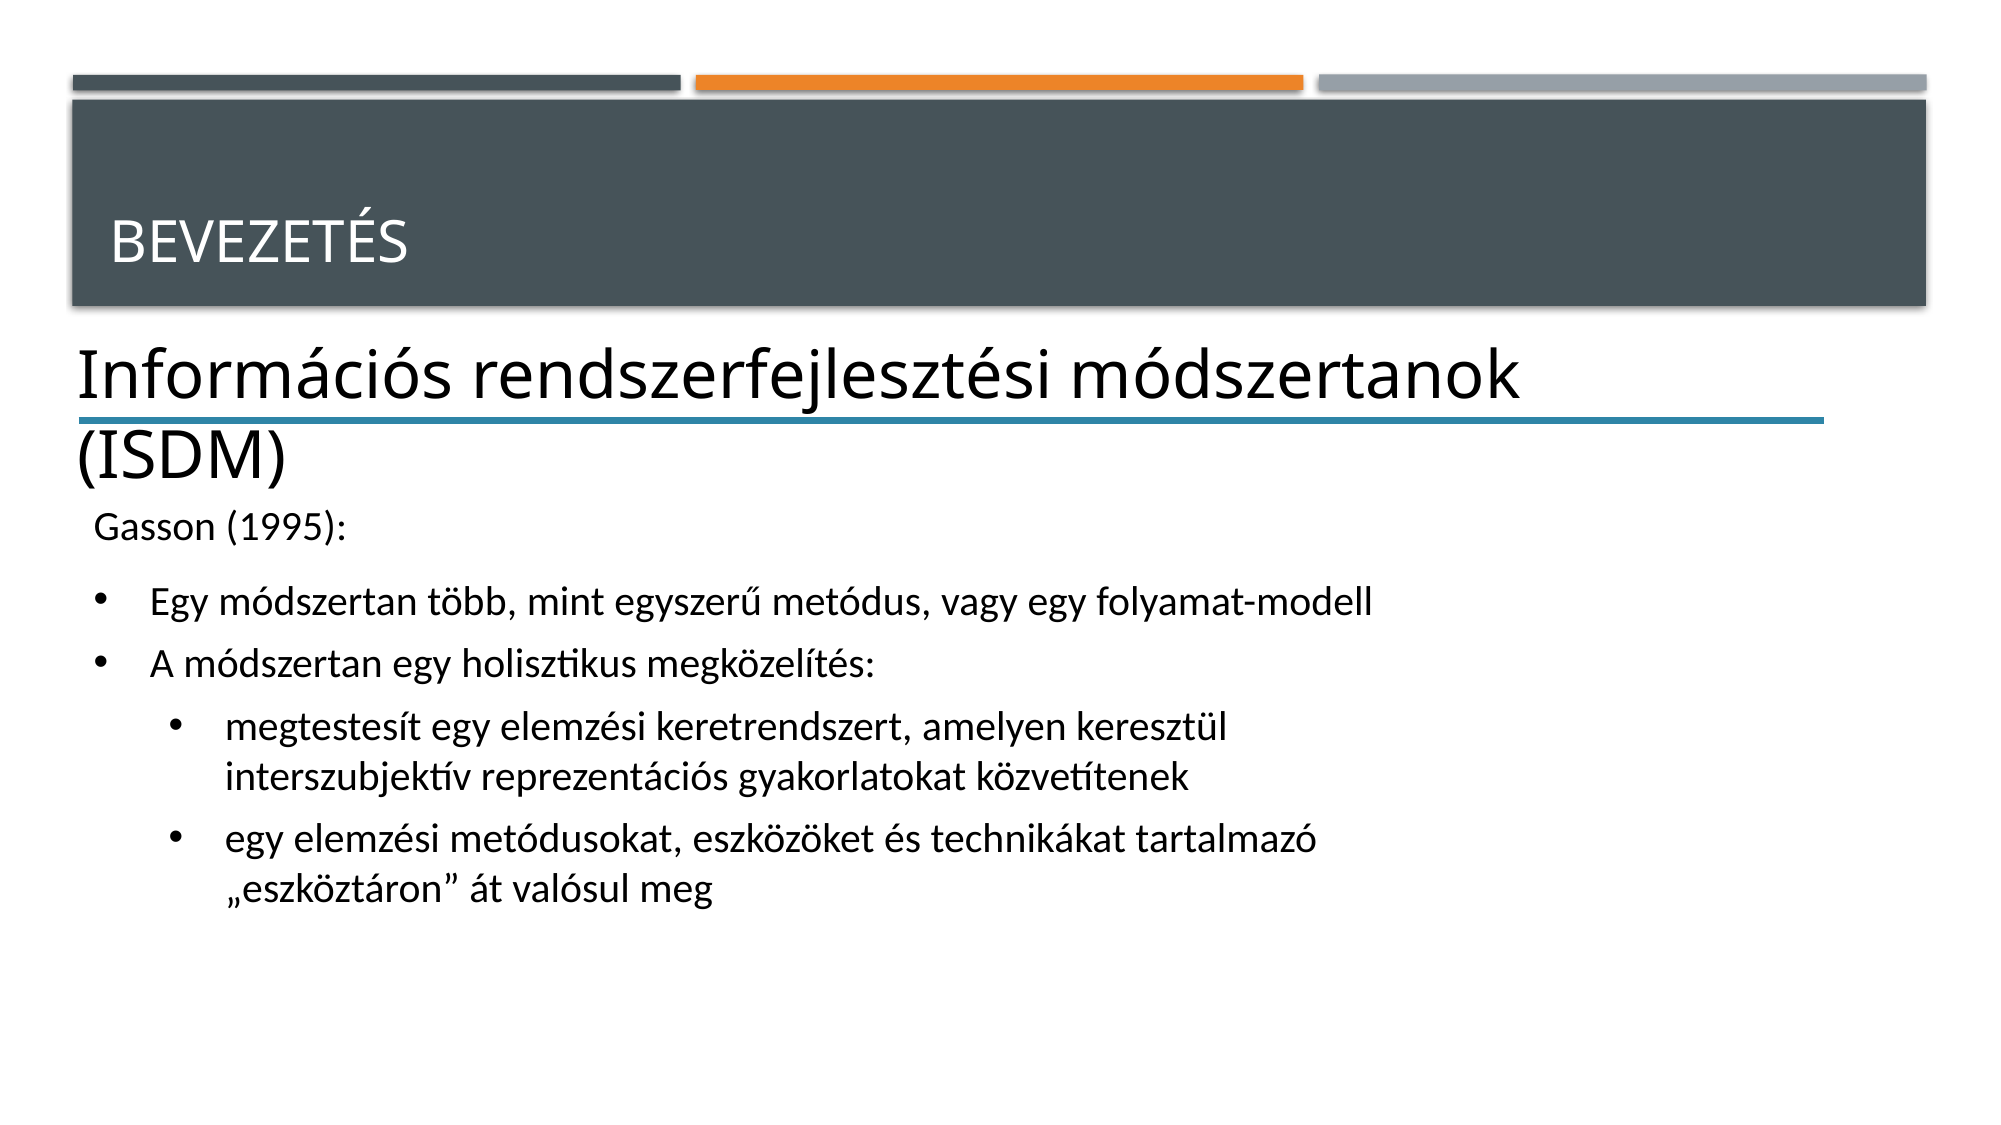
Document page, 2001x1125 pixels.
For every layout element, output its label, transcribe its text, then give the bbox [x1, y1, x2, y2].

text_box Információs rendszerfejlesztési módszertanok (ISDM) [62, 324, 1741, 500]
text_box Gasson (1995): Egy módszertan több, mint egyszerű metódus, vagy egy folyamat-modell A módszertan egy holisztikus megközelítés: megtestesít egy elemzési keretrendszert, amelyen keresztül interszubjektív reprezentációs gyakorlatokat közvetítenek egy elemzési metódusokat, eszközöket és technikákat tartalmazó „eszköztáron” át valósul meg [78, 491, 1497, 919]
title BEVEZETÉS [94, 119, 1904, 282]
